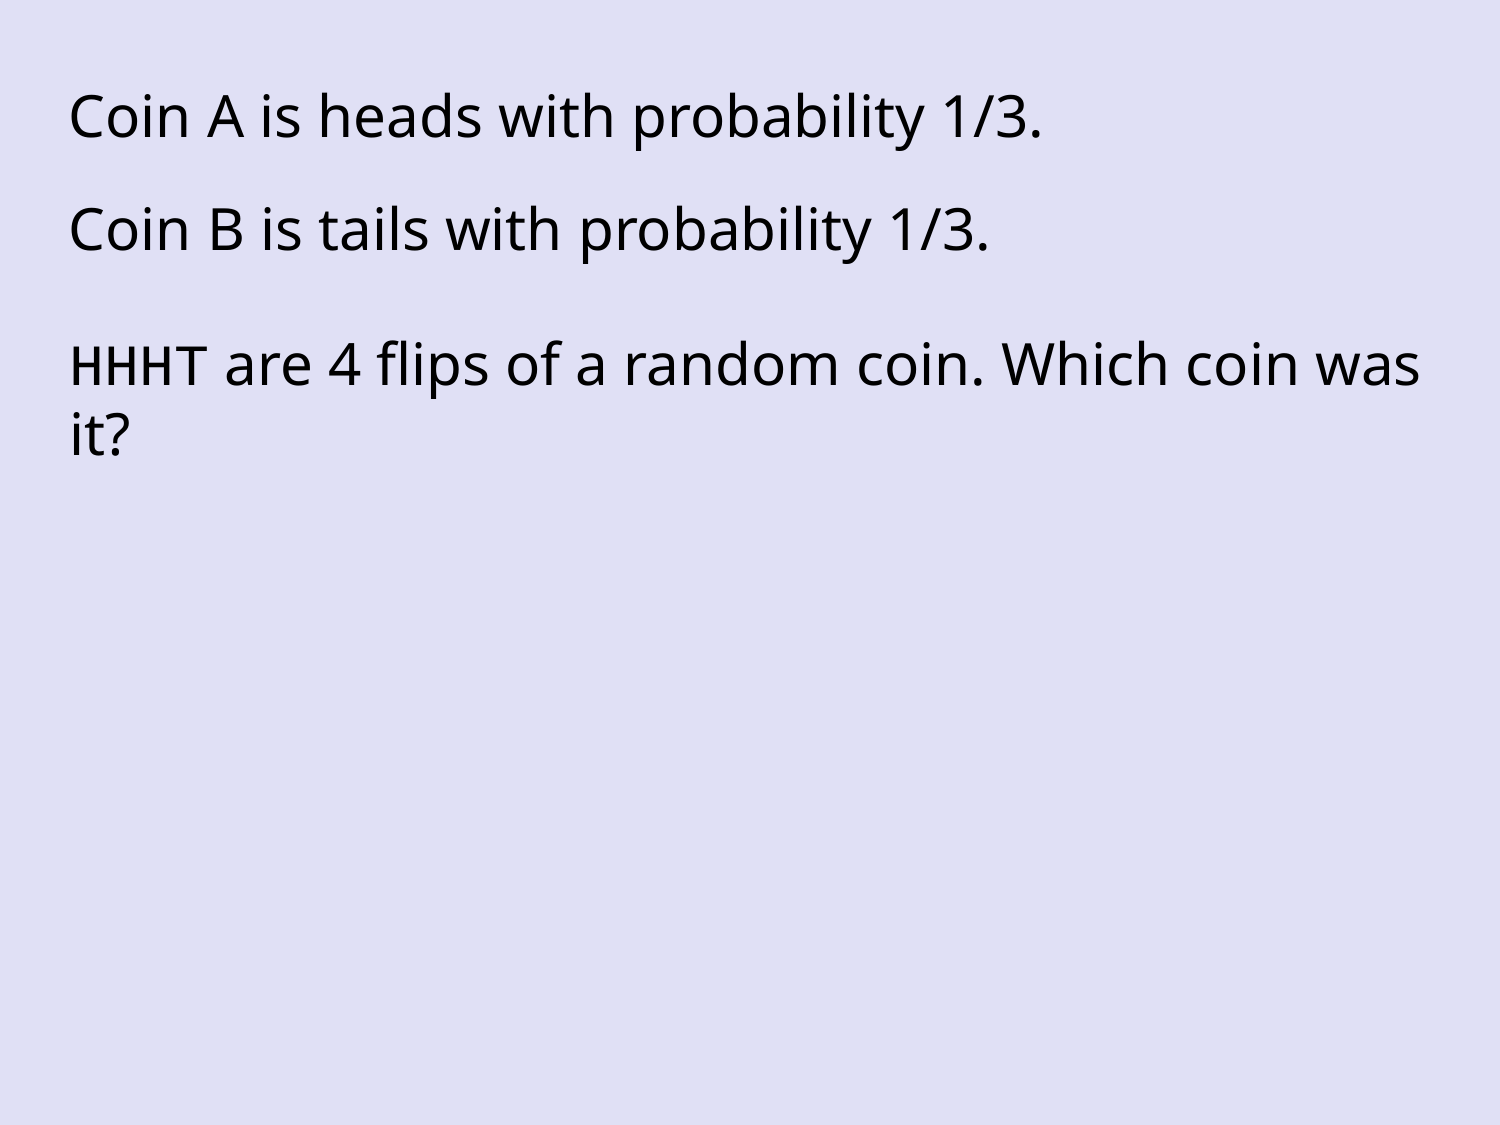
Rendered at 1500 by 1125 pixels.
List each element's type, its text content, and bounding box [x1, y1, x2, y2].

text_box HHHT are 4 flips of a random coin. Which coin was it? [54, 320, 1468, 475]
text_box Coin B is tails with probability 1/3. [54, 184, 1405, 270]
text_box Coin A is heads with probability 1/3. [54, 71, 1405, 157]
